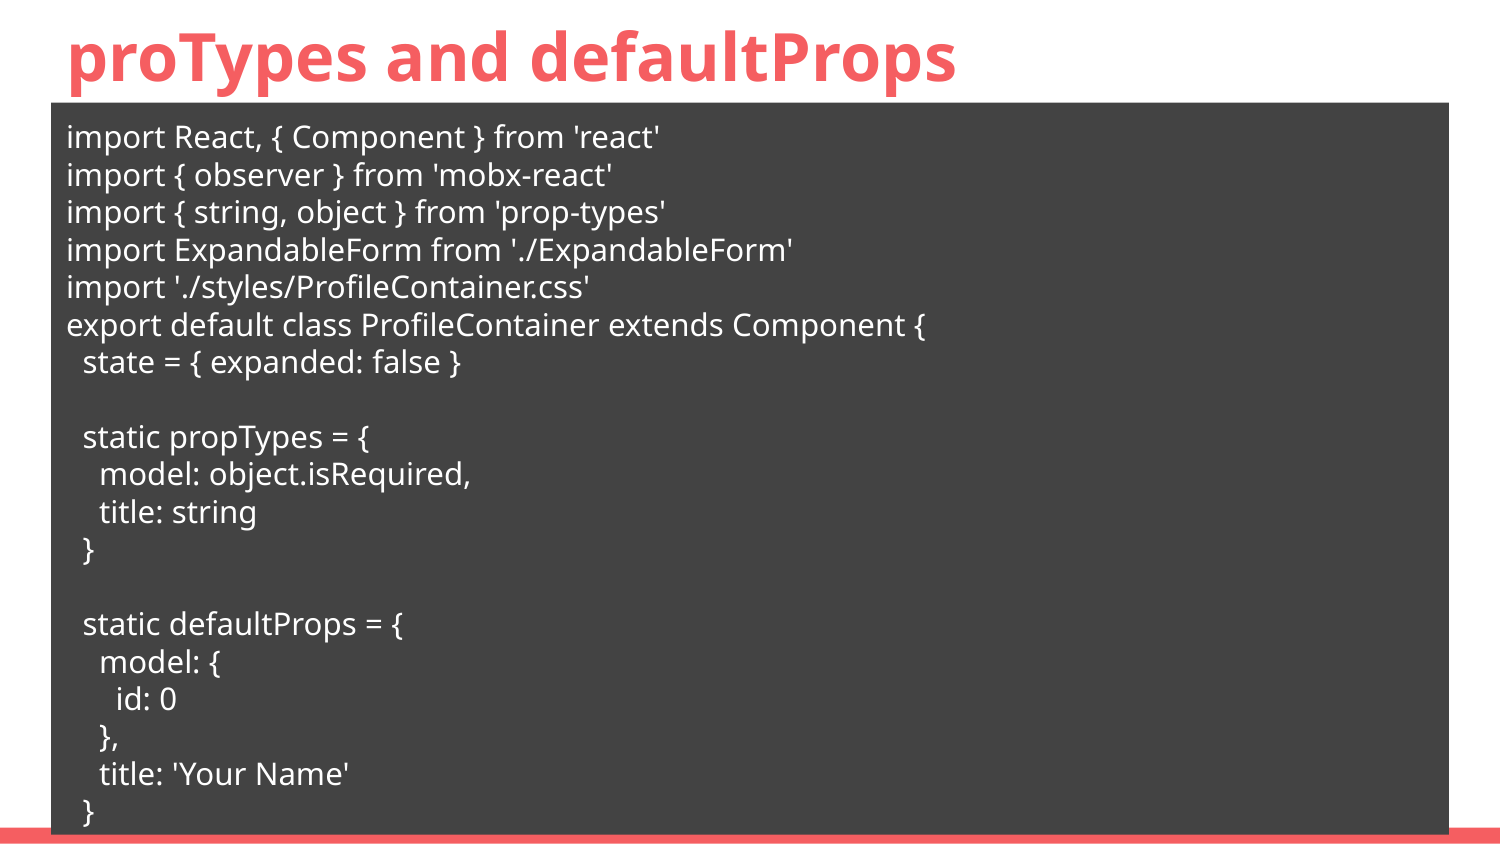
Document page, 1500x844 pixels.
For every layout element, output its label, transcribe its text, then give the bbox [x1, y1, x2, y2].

list import React, { Component } from 'react' import { observer } from 'mobx-react' import { string, object } from 'prop-types' import ExpandableForm from './ExpandableForm' import './styles/ProfileContainer.css' export default class ProfileContainer extends Component { state = { expanded: false } static propTypes = { model: object.isRequired, title: string } static defaultProps = { model: { id: 0 }, title: 'Your Name' } [51, 102, 1449, 835]
title proTypes and defaultProps [51, 0, 1449, 102]
